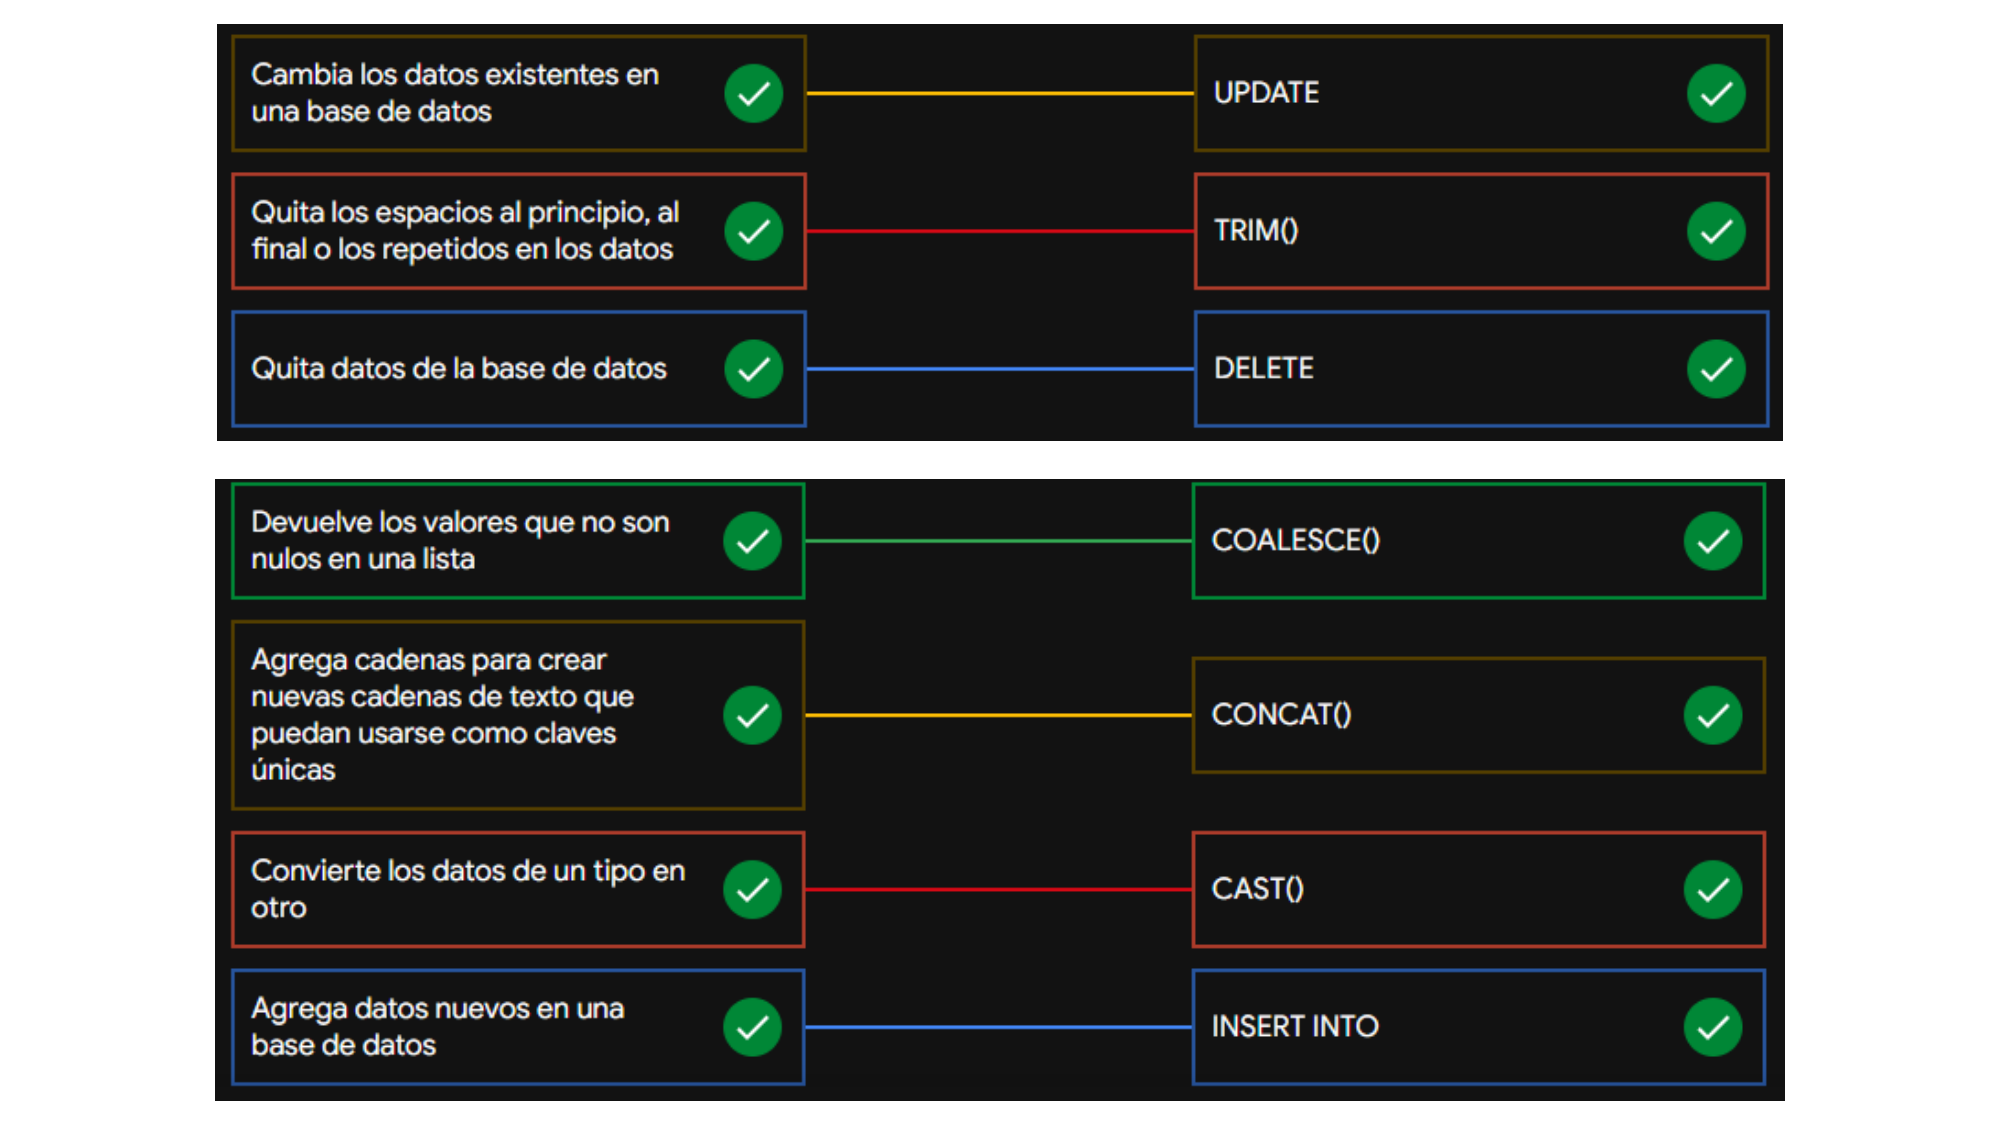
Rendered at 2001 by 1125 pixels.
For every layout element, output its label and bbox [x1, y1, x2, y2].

picture [215, 479, 1785, 1101]
picture [217, 24, 1783, 441]
